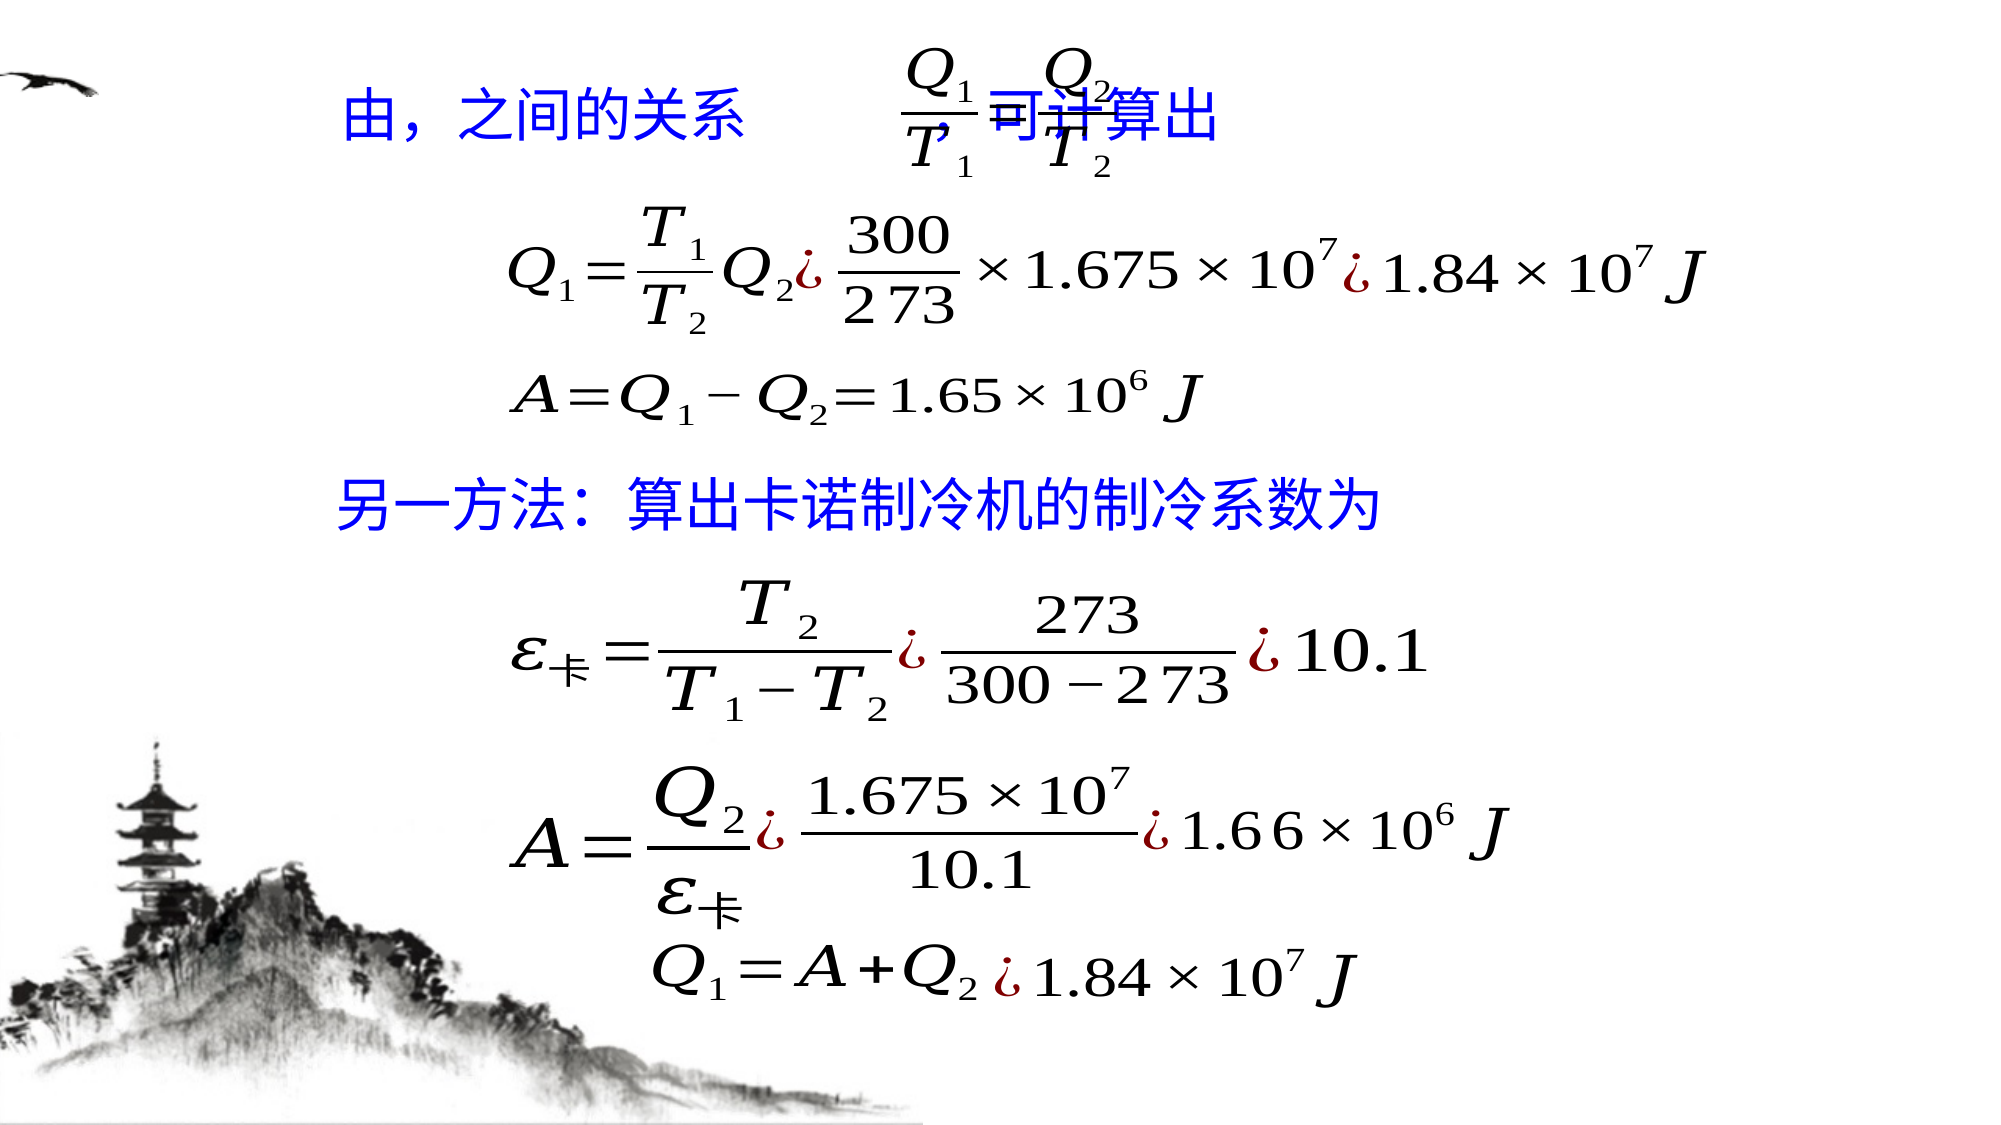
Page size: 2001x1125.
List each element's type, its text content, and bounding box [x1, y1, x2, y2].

picture [0, 3, 99, 97]
picture [0, 732, 923, 1125]
text_box 另一方法：算出卡诺制冷机的制冷系数为 [320, 460, 1918, 546]
picture [912, 950, 923, 984]
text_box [325, 40, 1918, 186]
